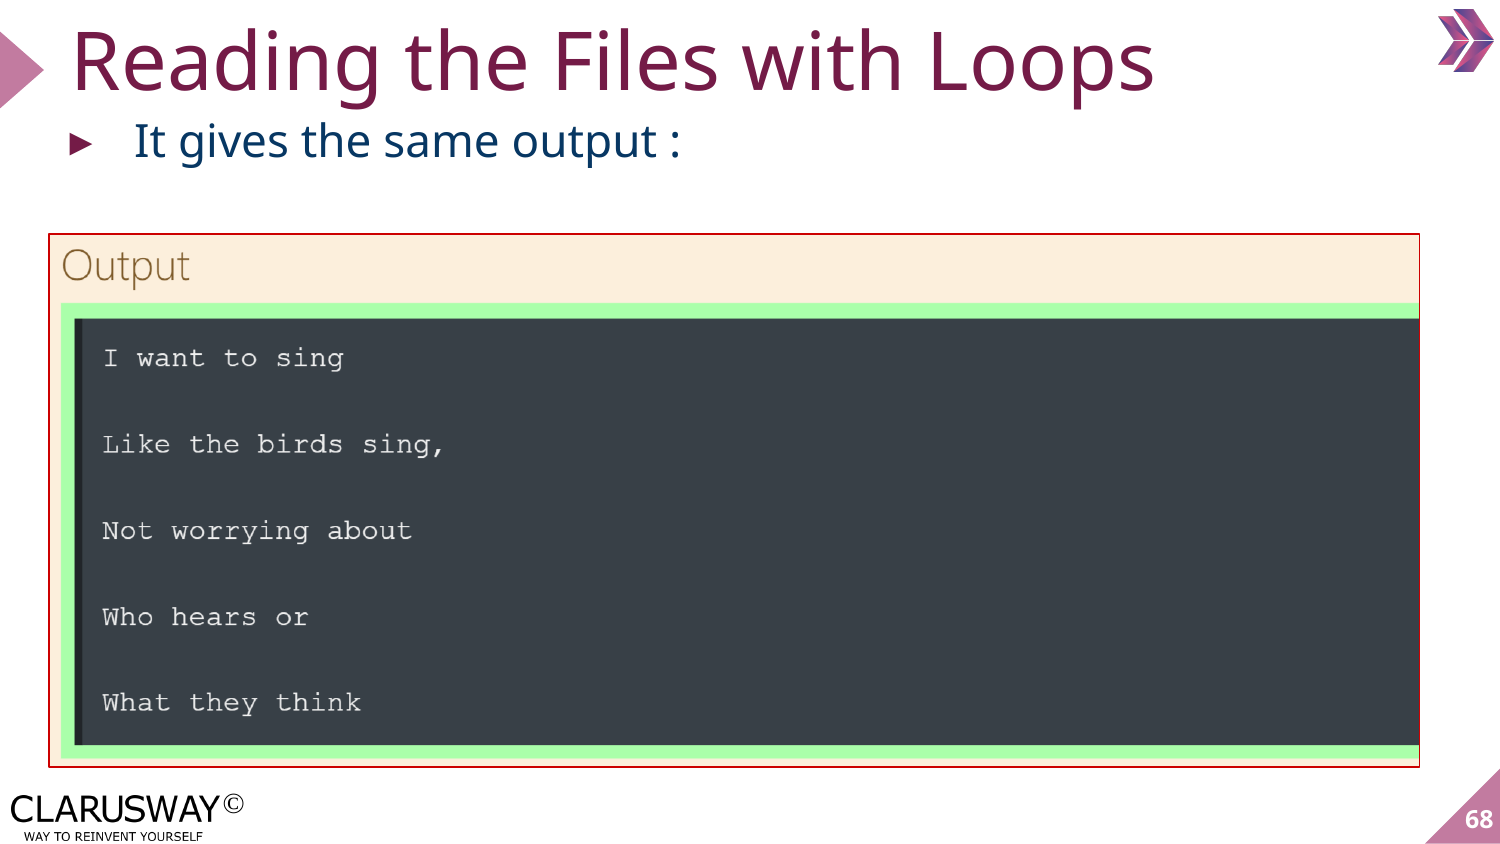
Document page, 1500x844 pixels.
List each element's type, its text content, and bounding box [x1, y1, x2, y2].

picture [11, 795, 220, 841]
picture [1438, 9, 1494, 72]
slide_number ‹#› [1418, 760, 1494, 838]
picture [49, 234, 1419, 767]
subtitle It gives the same output : [59, 106, 1451, 260]
title Reading the Files with Loops [70, 28, 1439, 106]
